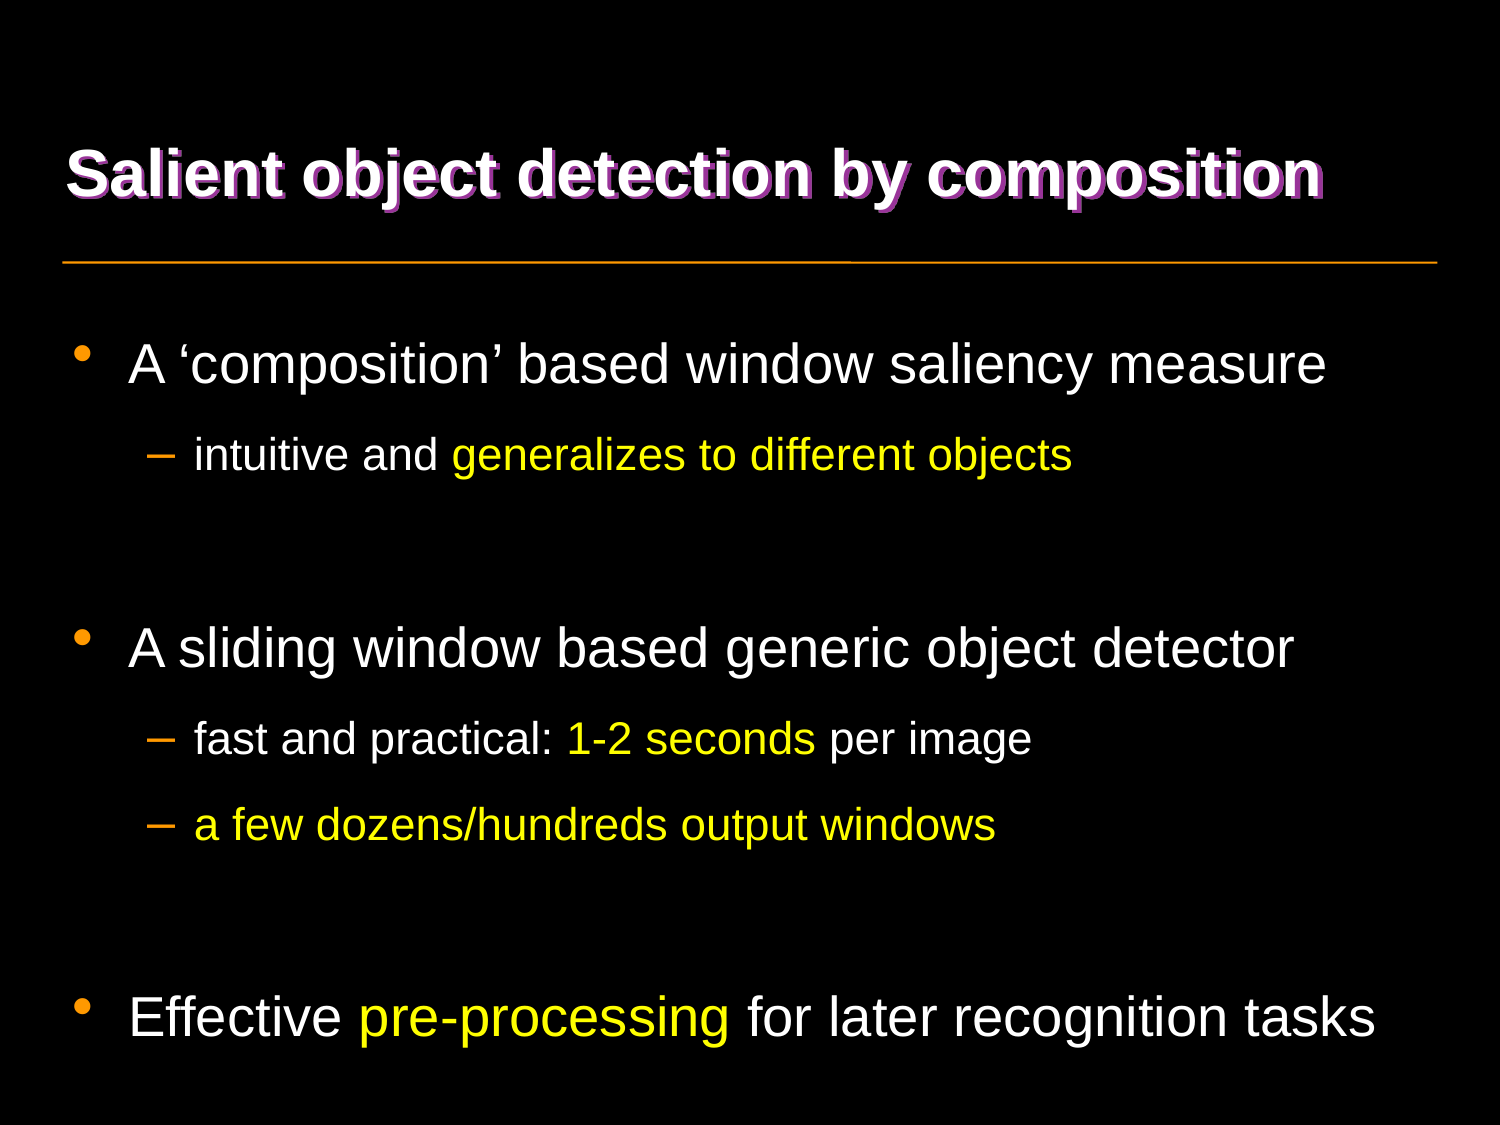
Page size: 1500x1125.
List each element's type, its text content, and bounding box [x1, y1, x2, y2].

list A ‘composition’ based window saliency measure intuitive and generalizes to different objects A sliding window based generic object detector fast and practical: 1-2 seconds per image a few dozens/hundreds output windows Effective pre-processing for later recognition tasks [57, 312, 1438, 1100]
title Salient object detection by composition [50, 69, 1450, 270]
